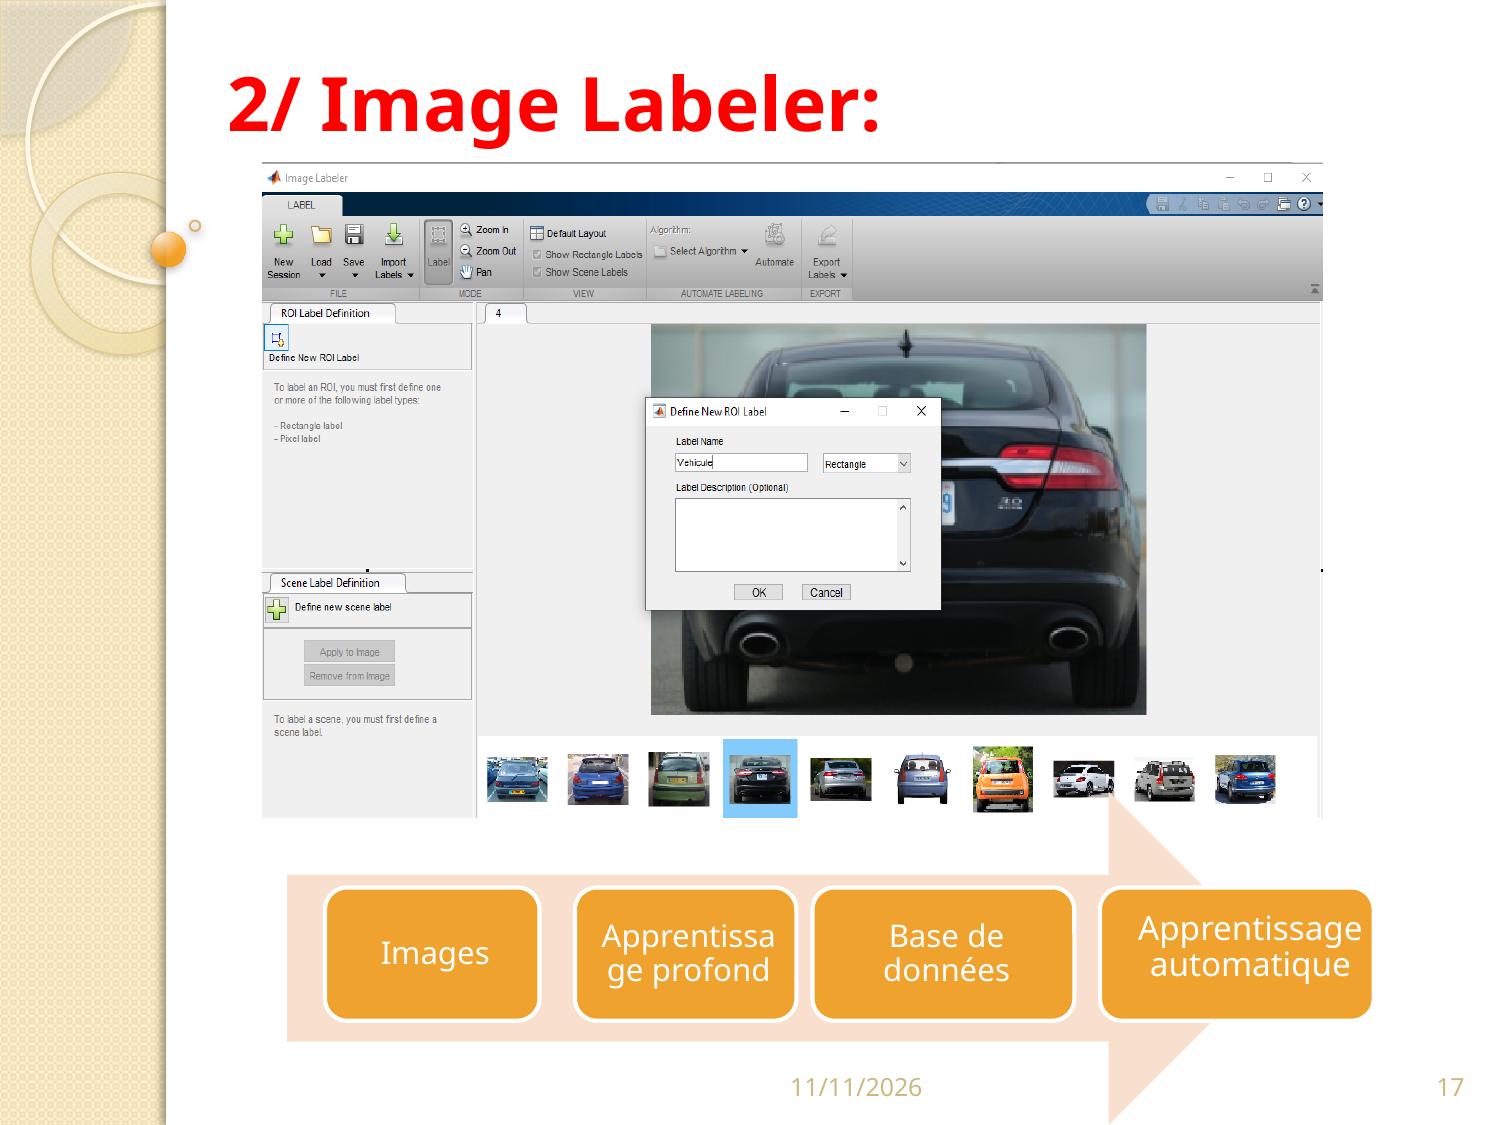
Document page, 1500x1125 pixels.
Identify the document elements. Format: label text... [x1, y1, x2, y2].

picture [262, 162, 1323, 791]
title 2/ Image Labeler: [212, 0, 1428, 154]
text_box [1099, 887, 1402, 1021]
slide_number 17 [1413, 1034, 1488, 1113]
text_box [199, 791, 1363, 1125]
